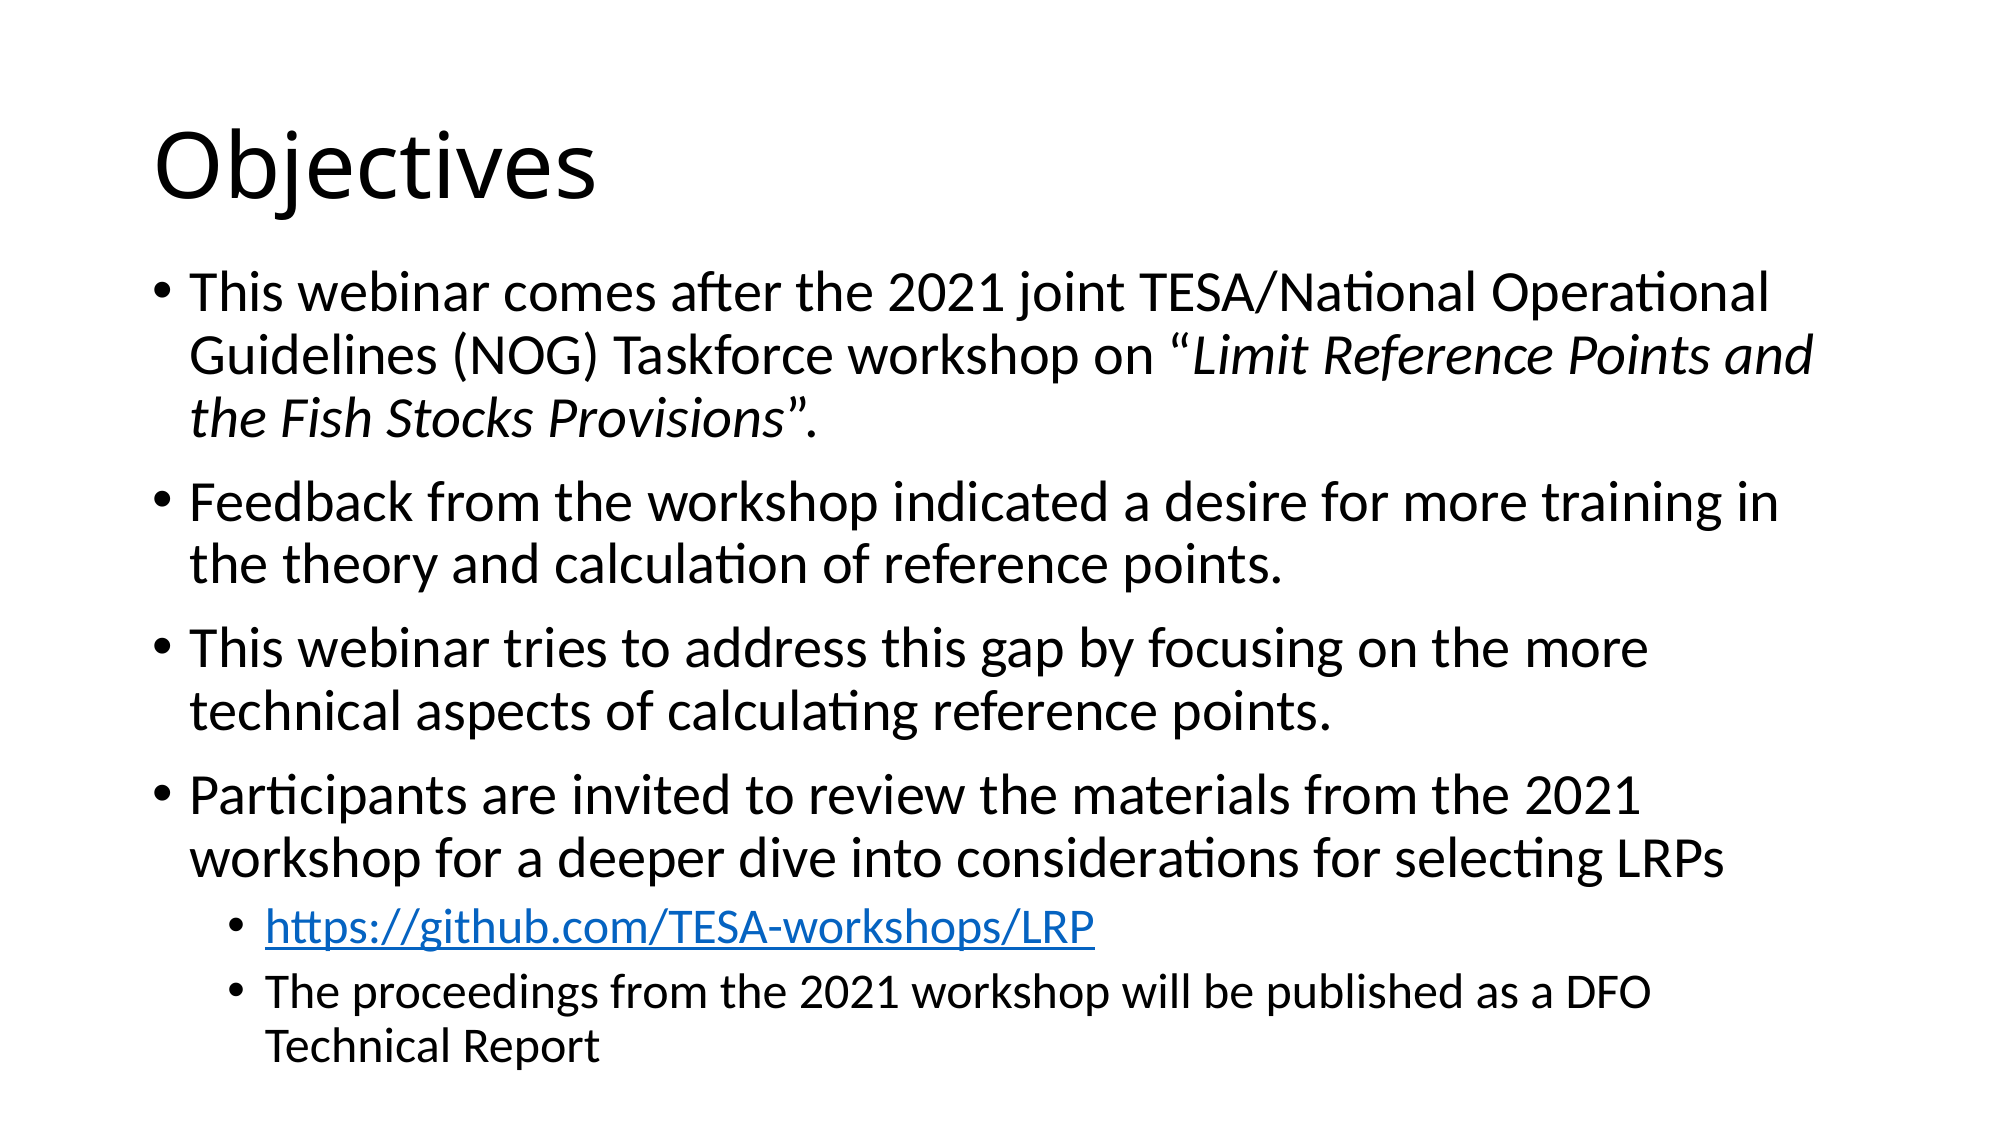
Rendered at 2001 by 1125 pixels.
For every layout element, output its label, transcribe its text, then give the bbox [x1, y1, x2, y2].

title Objectives [137, 59, 1863, 253]
list This webinar comes after the 2021 joint TESA/National Operational Guidelines (NOG) Taskforce workshop on “Limit Reference Points and the Fish Stocks Provisions”. Feedback from the workshop indicated a desire for more training in the theory and calculation of reference points. This webinar tries to address this gap by focusing on the more technical aspects of calculating reference points. Participants are invited to review the materials from the 2021 workshop for a deeper dive into considerations for selecting LRPs https://github.com/TESA-workshops/LRP The proceedings from the 2021 workshop will be published as a DFO Technical Report [137, 253, 1863, 1097]
